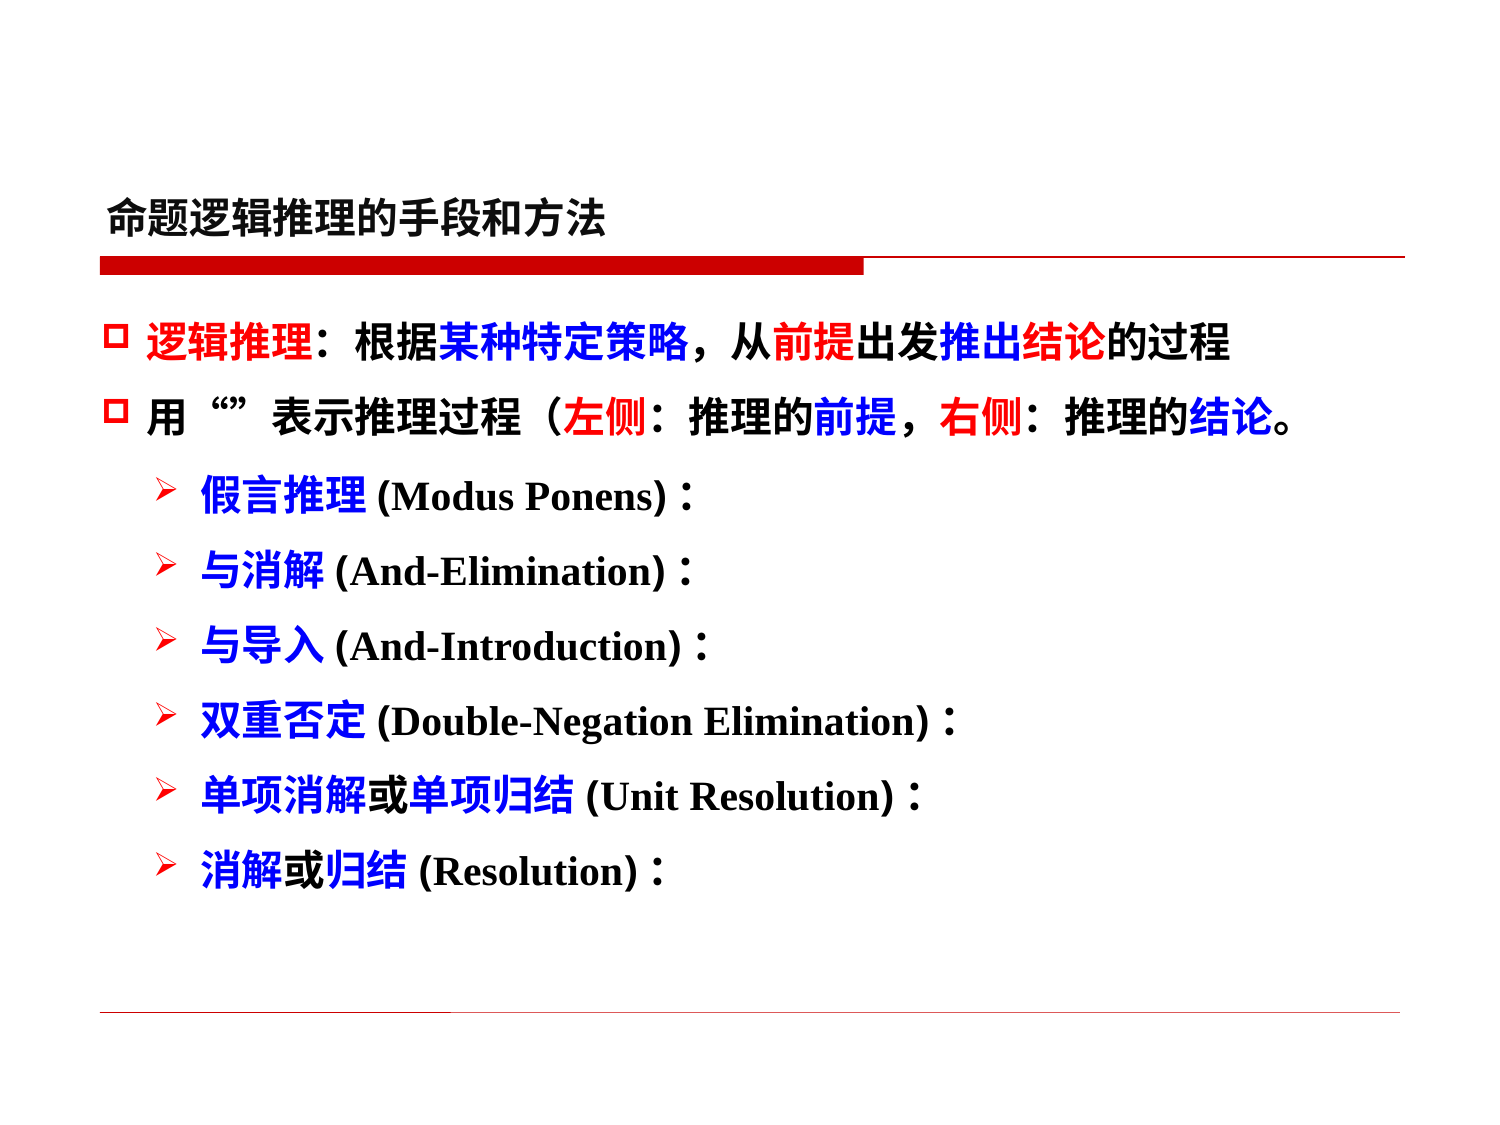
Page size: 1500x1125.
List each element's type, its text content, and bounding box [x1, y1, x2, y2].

text_box 命题逻辑推理的手段和方法 [106, 192, 626, 243]
